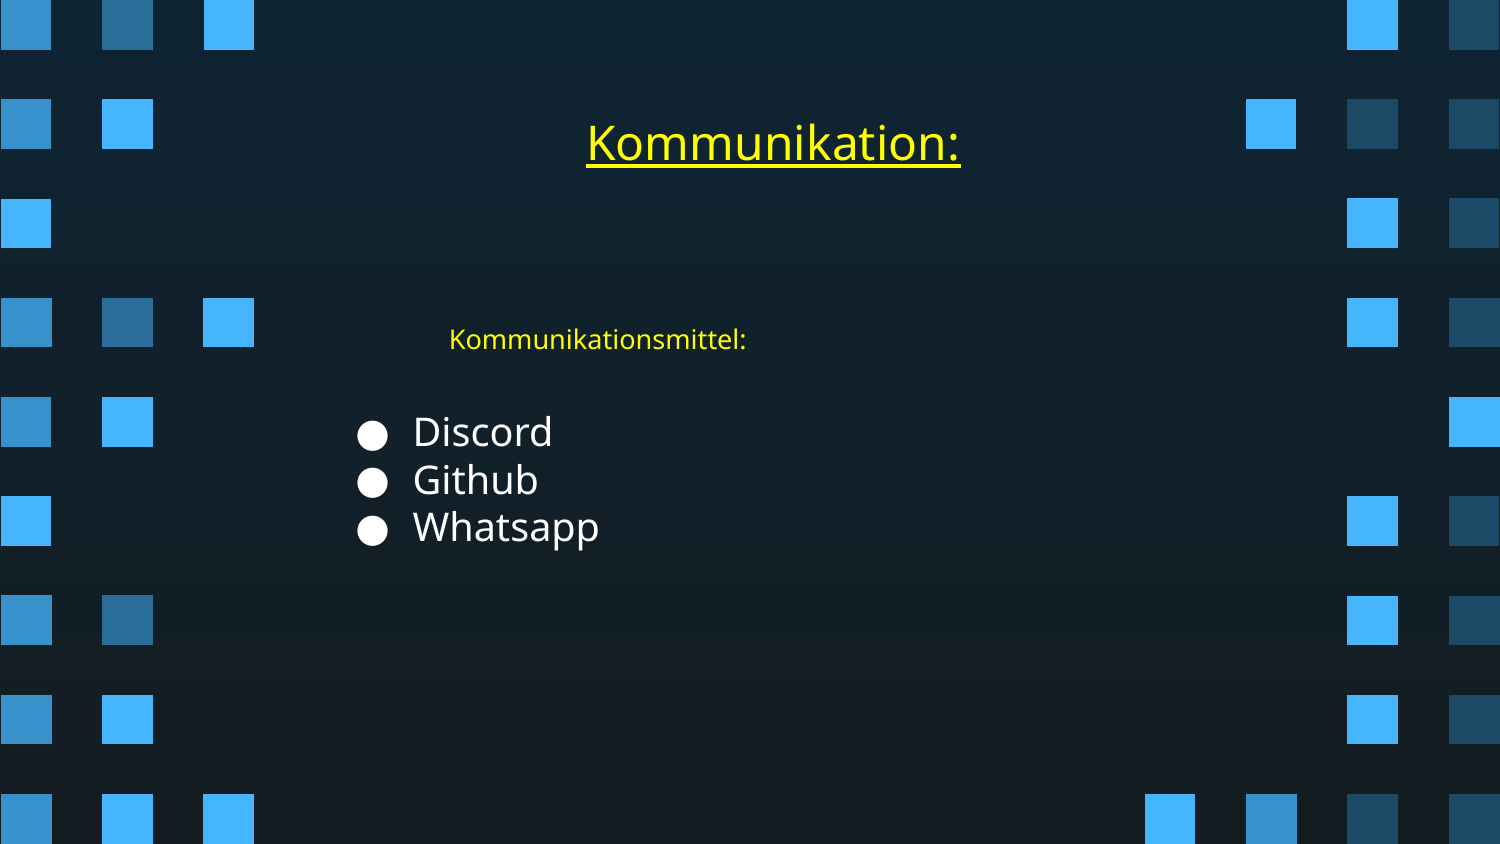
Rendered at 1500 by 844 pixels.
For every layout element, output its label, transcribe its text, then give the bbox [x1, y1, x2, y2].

text_box Discord Github Whatsapp [322, 392, 969, 669]
subtitle Kommunikationsmittel: [293, 307, 903, 393]
title Kommunikation: [117, 88, 1430, 195]
